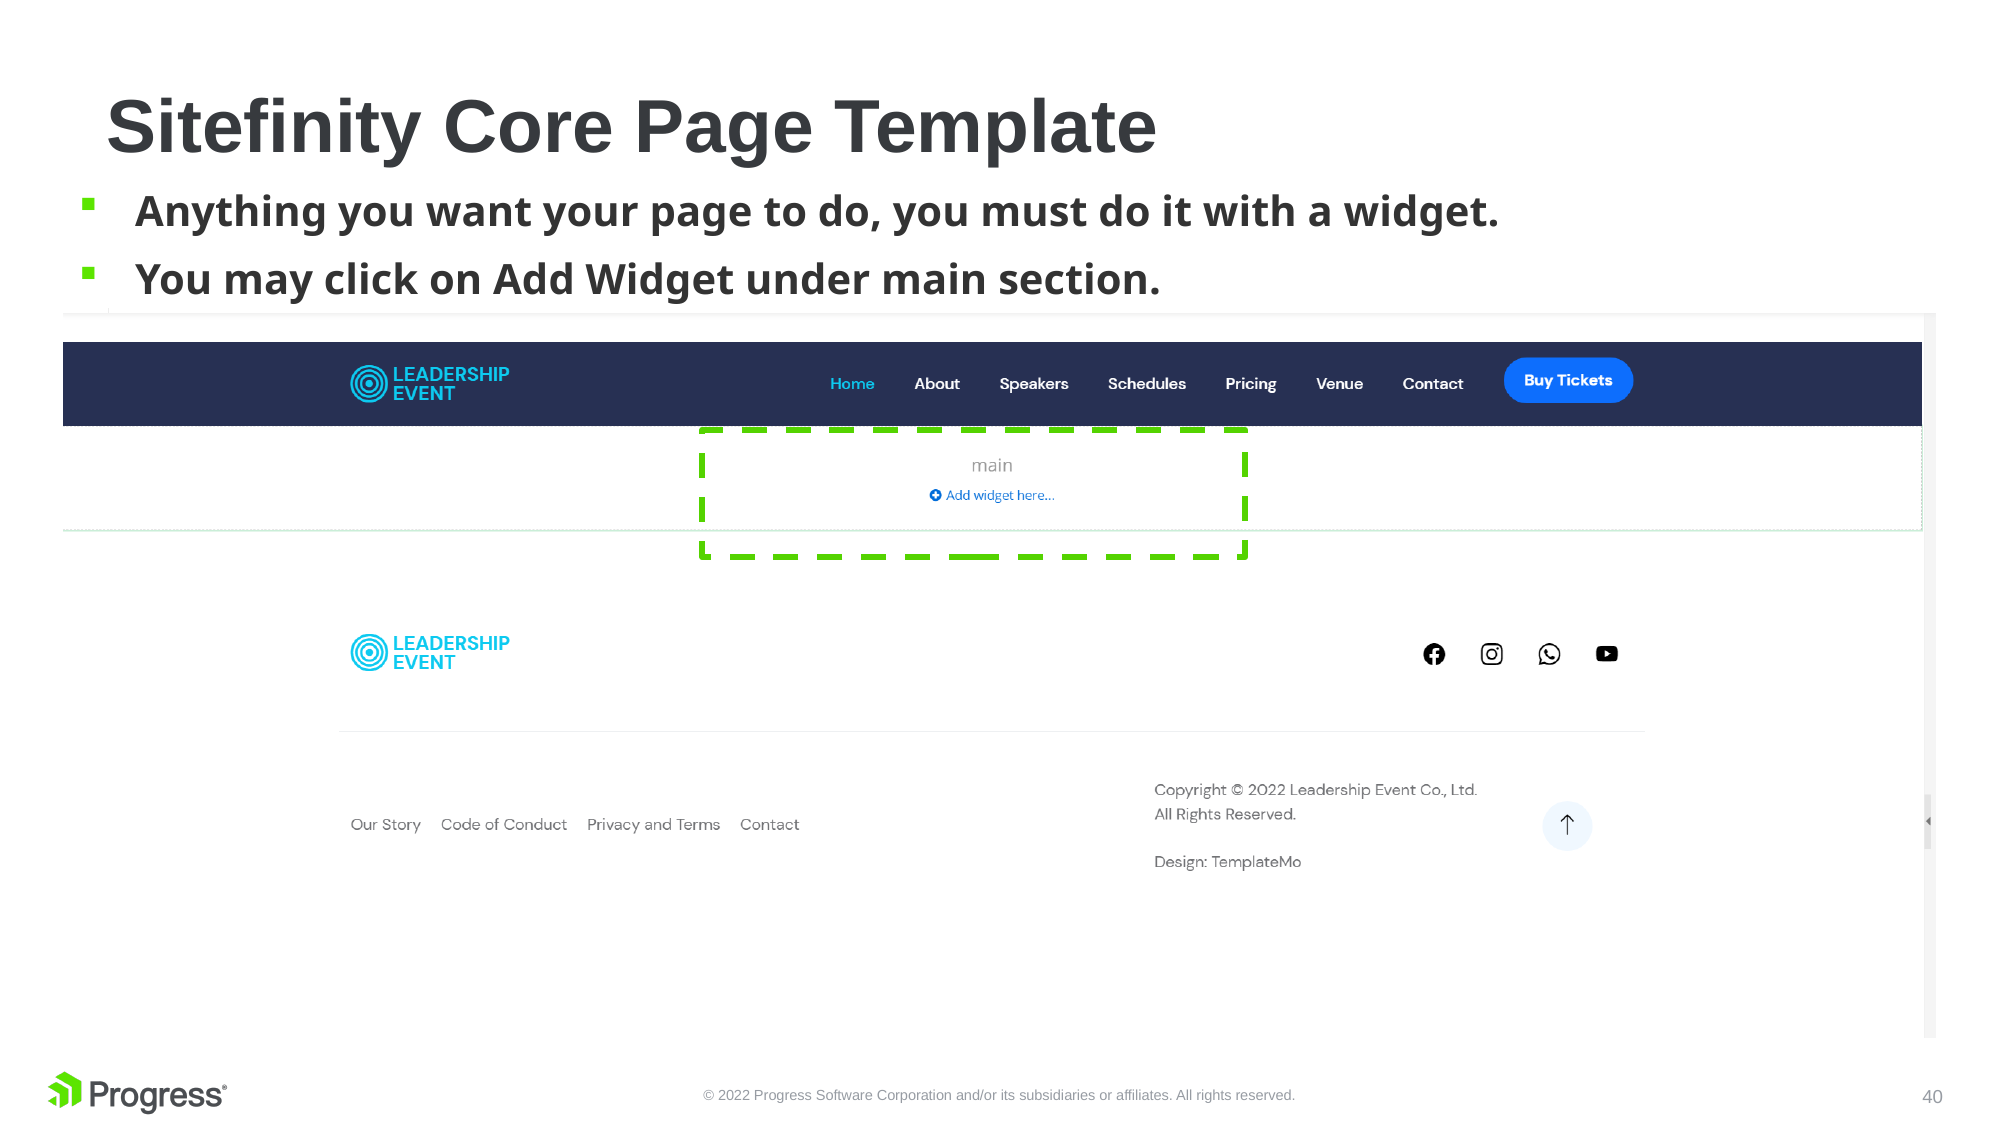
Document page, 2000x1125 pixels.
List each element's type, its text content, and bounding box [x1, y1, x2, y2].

title Sitefinity Core Page Template [91, 80, 1888, 177]
list Anything you want your page to do, you must do it with a widget. You may click on Add Widget under main section. [63, 177, 1964, 1046]
picture [63, 308, 1936, 1038]
